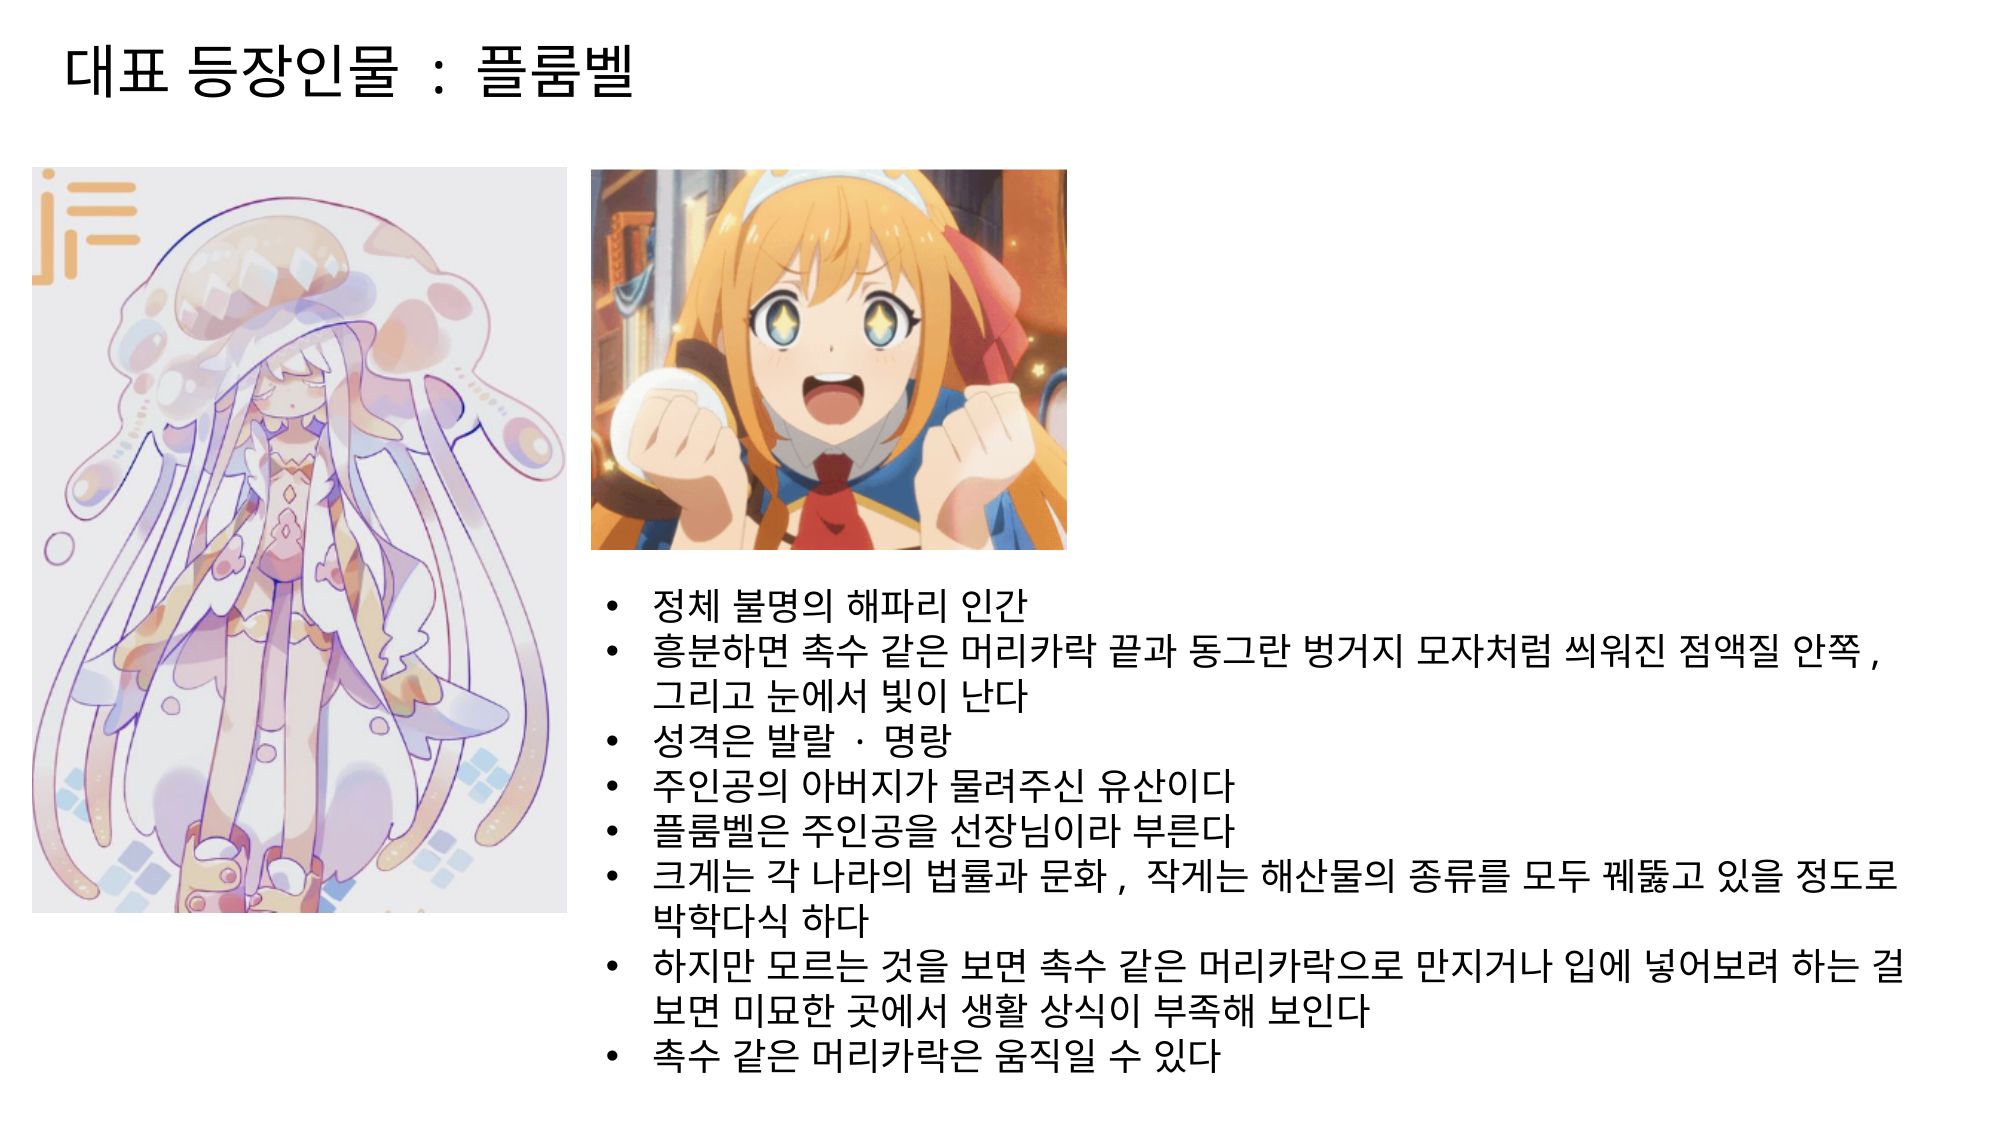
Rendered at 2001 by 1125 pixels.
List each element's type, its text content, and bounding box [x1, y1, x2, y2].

text_box 대표 등장인물 : 플룸벨 [48, 27, 652, 113]
picture [32, 167, 567, 913]
picture [590, 167, 1067, 550]
text_box 정체 불명의 해파리 인간 흥분하면 촉수 같은 머리카락 끝과 동그란 벙거지 모자처럼 씌워진 점액질 안쪽, 그리고 눈에서 빛이 난다 성격은 발랄 · 명랑 주인공의 아버지가 물려주신 유산이다 플룸벨은 주인공을 선장님이라 부른다 크게는 각 나라의 법률과 문화, 작게는 해산물의 종류를 모두 꿰뚫고 있을 정도로 박학다식 하다 하지만 모르는 것을 보면 촉수 같은 머리카락으로 만지거나 입에 넣어보려 하는 걸 보면 미묘한 곳에서 생활 상식이 부족해 보인다 촉수 같은 머리카락은 움직일 수 있다 [591, 575, 1927, 1086]
